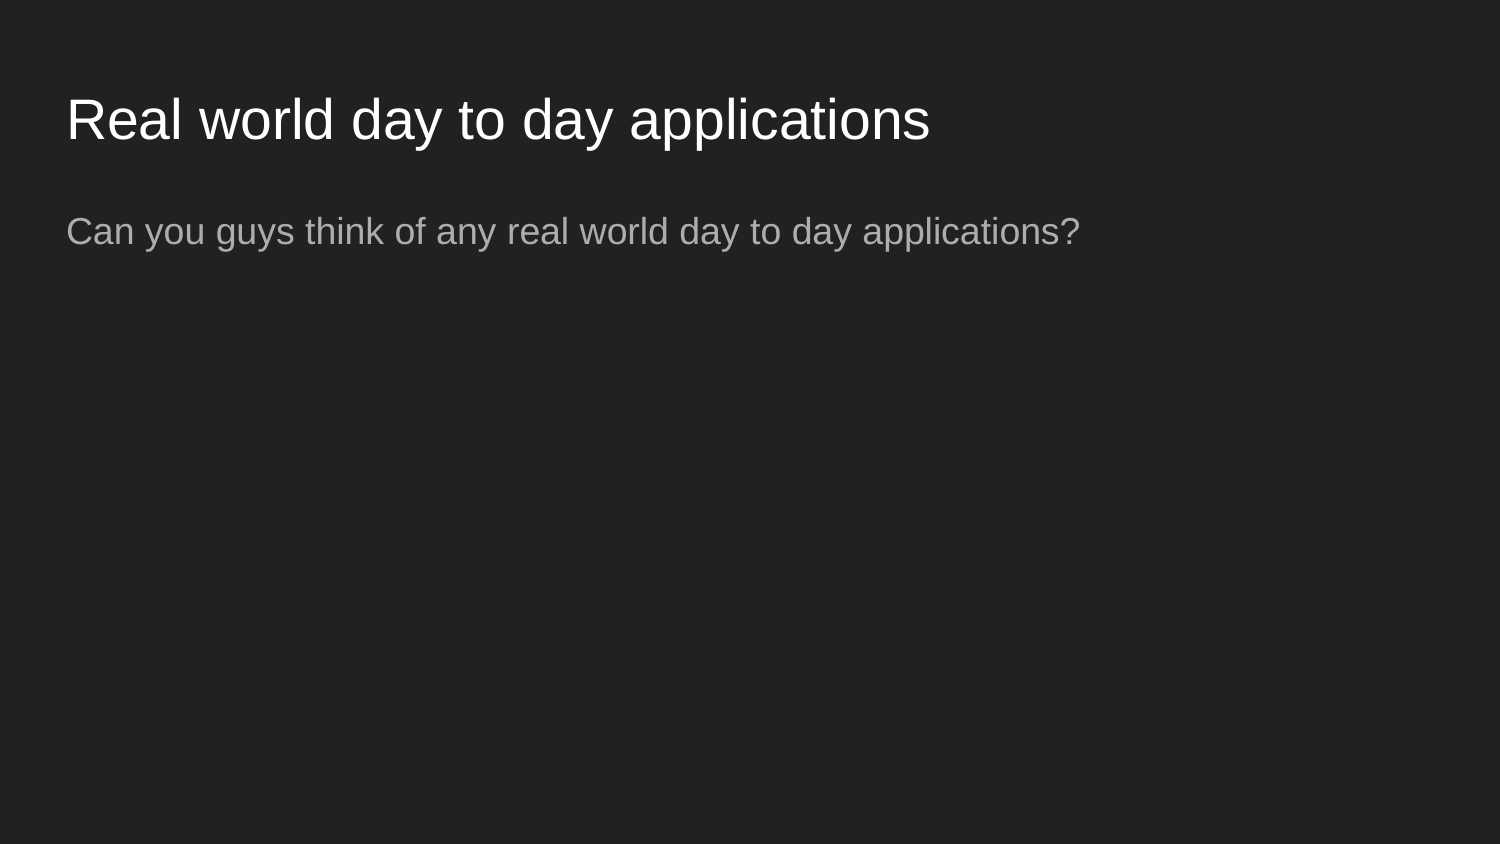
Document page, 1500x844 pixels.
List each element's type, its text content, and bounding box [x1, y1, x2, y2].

title Real world day to day applications [51, 72, 1449, 167]
list Can you guys think of any real world day to day applications? [51, 189, 1449, 750]
